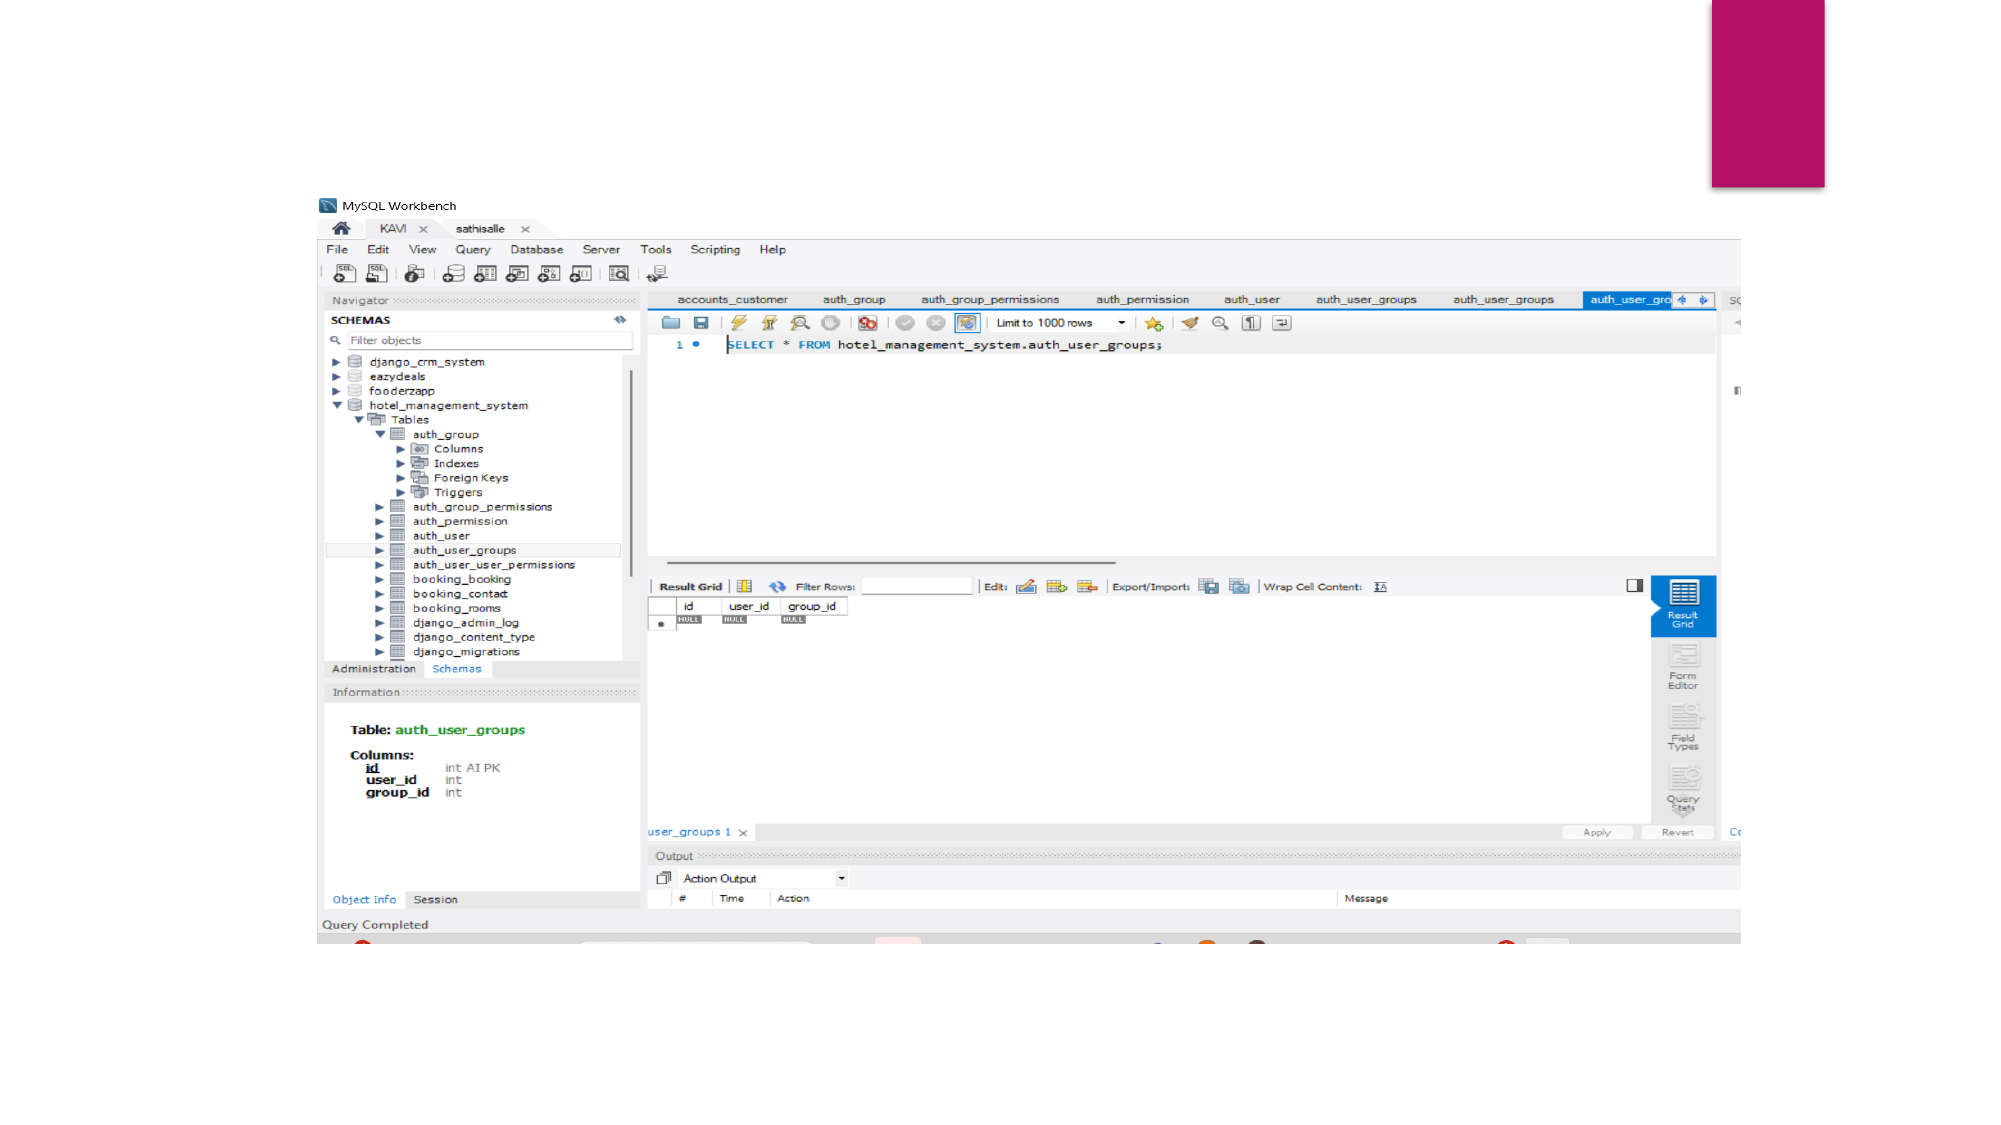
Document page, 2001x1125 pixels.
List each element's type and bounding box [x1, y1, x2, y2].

picture [317, 194, 1741, 944]
